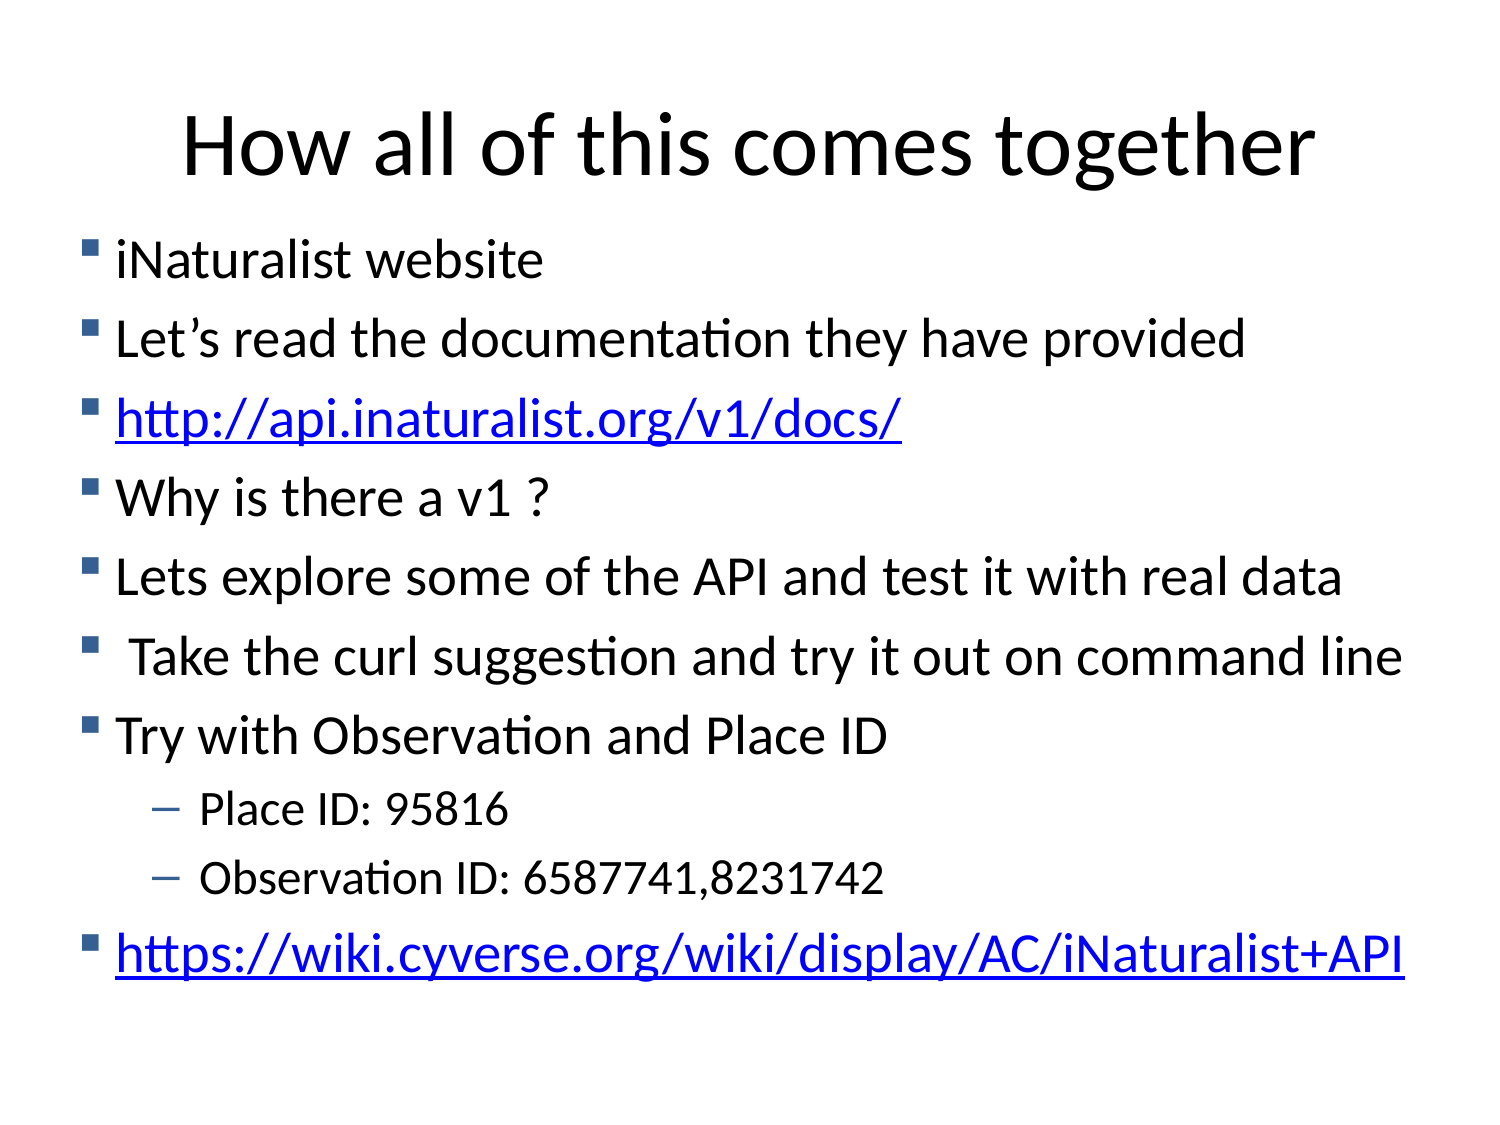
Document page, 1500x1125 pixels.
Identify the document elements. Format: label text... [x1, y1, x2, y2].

title How all of this comes together [75, 45, 1425, 214]
list iNaturalist website Let’s read the documentation they have provided http://api.inaturalist.org/v1/docs/ Why is there a v1 ? Lets explore some of the API and test it with real data Take the curl suggestion and try it out on command line Try with Observation and Place ID Place ID: 95816 Observation ID: 6587741,8231742 https://wiki.cyverse.org/wiki/display/AC/iNaturalist+API [62, 214, 1438, 1091]
